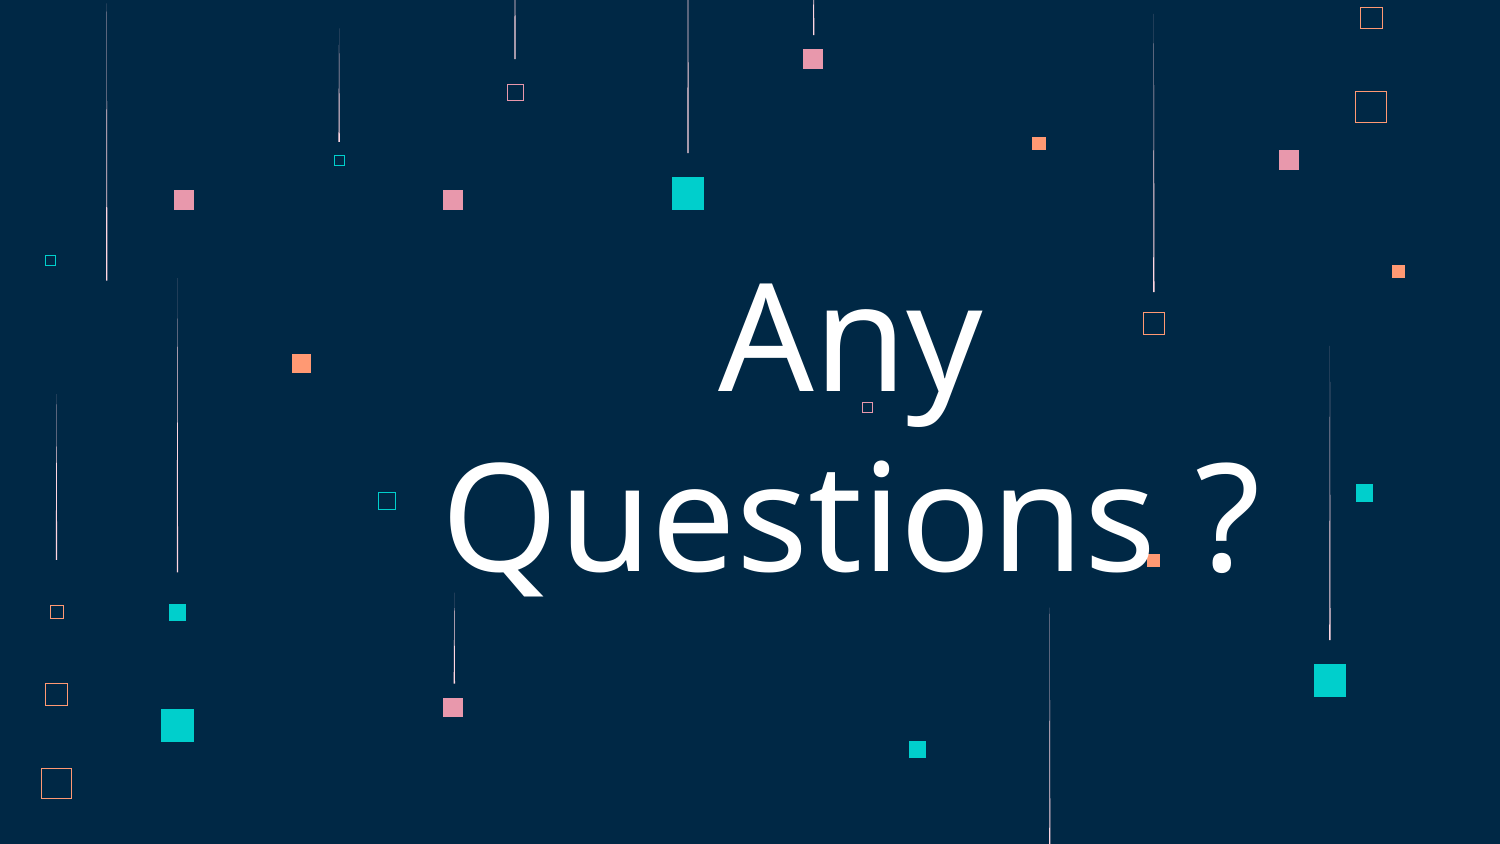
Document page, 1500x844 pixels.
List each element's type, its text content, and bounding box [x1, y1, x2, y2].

title Any Questions ? [334, 245, 1369, 599]
